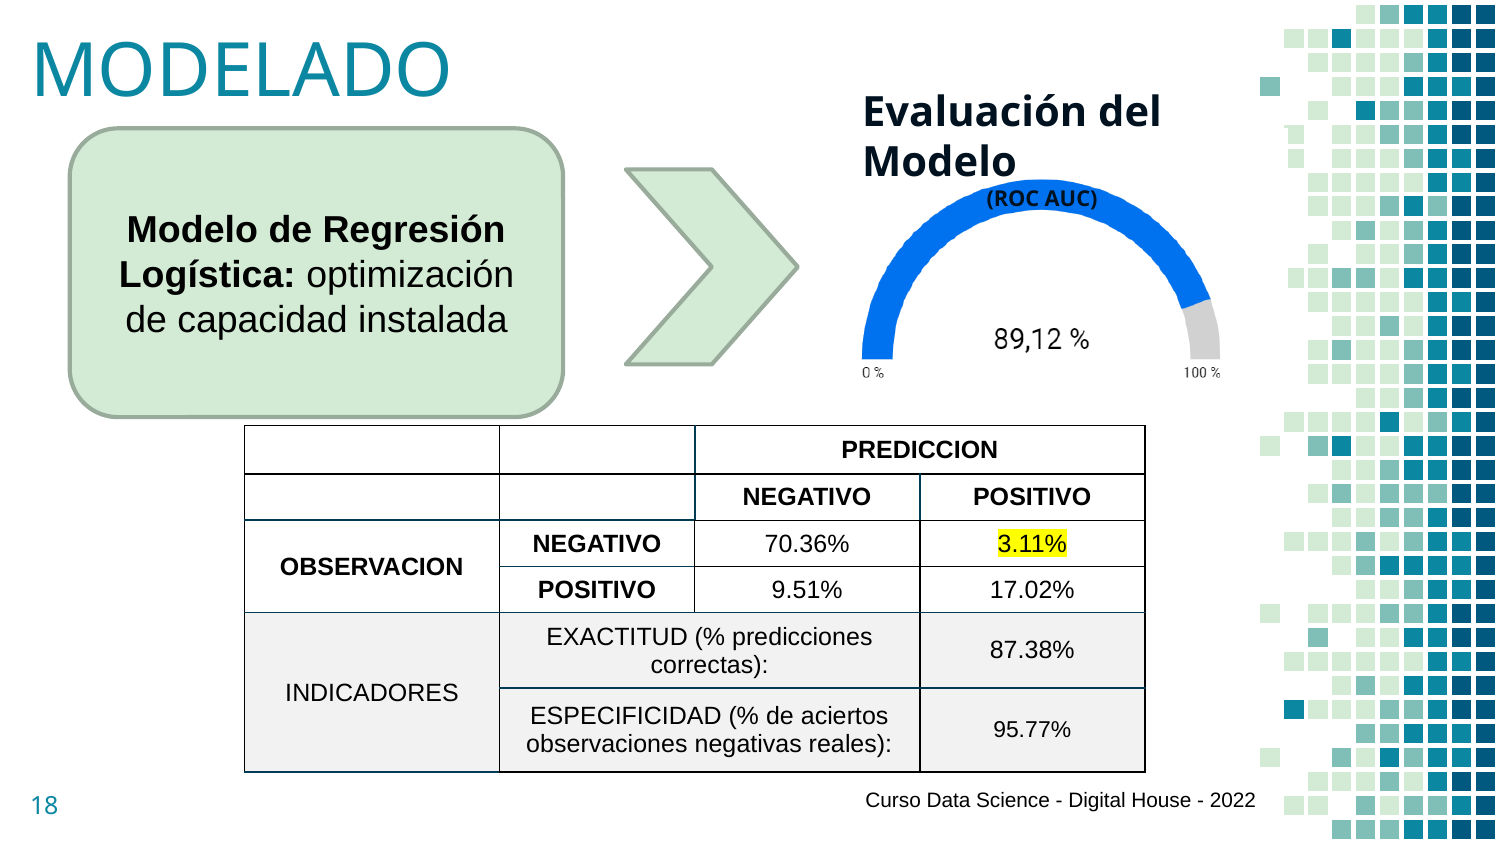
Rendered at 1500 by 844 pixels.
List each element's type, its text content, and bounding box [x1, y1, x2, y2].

table_cell OBSERVACION [245, 521, 499, 612]
table_cell 87.38% [921, 613, 1144, 687]
table_cell NEGATIVO [500, 521, 694, 566]
table_cell NEGATIVO [696, 475, 919, 520]
table_cell 17.02% [921, 567, 1144, 612]
table_cell POSITIVO [500, 567, 694, 612]
table_header [500, 426, 694, 473]
table_cell 95.77% [921, 689, 1144, 771]
text_box [625, 169, 771, 365]
table_cell 3.11% [921, 521, 1144, 566]
table_cell 9.51% [695, 567, 919, 612]
slide_number 18 [15, 774, 105, 839]
table_header PREDICCION [696, 426, 1144, 473]
table_cell ESPECIFICIDAD (% de aciertos observaciones negativas reales): [500, 689, 919, 771]
table_cell 70.36% [695, 521, 919, 566]
table_cell EXACTITUD (% predicciones correctas): [500, 613, 919, 687]
table_cell POSITIVO [921, 475, 1144, 520]
picture [776, 128, 1289, 404]
table_cell [245, 475, 499, 519]
text_box Evaluación del Modelo (ROC AUC) [847, 77, 1237, 126]
text_box Curso Data Science - Digital House - 2022 [850, 774, 1276, 825]
title MODELADO [15, 4, 1044, 127]
table_header [245, 426, 499, 473]
text_box Modelo de Regresión Logística: optimización de capacidad instalada [69, 128, 564, 418]
table_cell INDICADORES [245, 613, 499, 771]
table_cell [500, 475, 694, 519]
